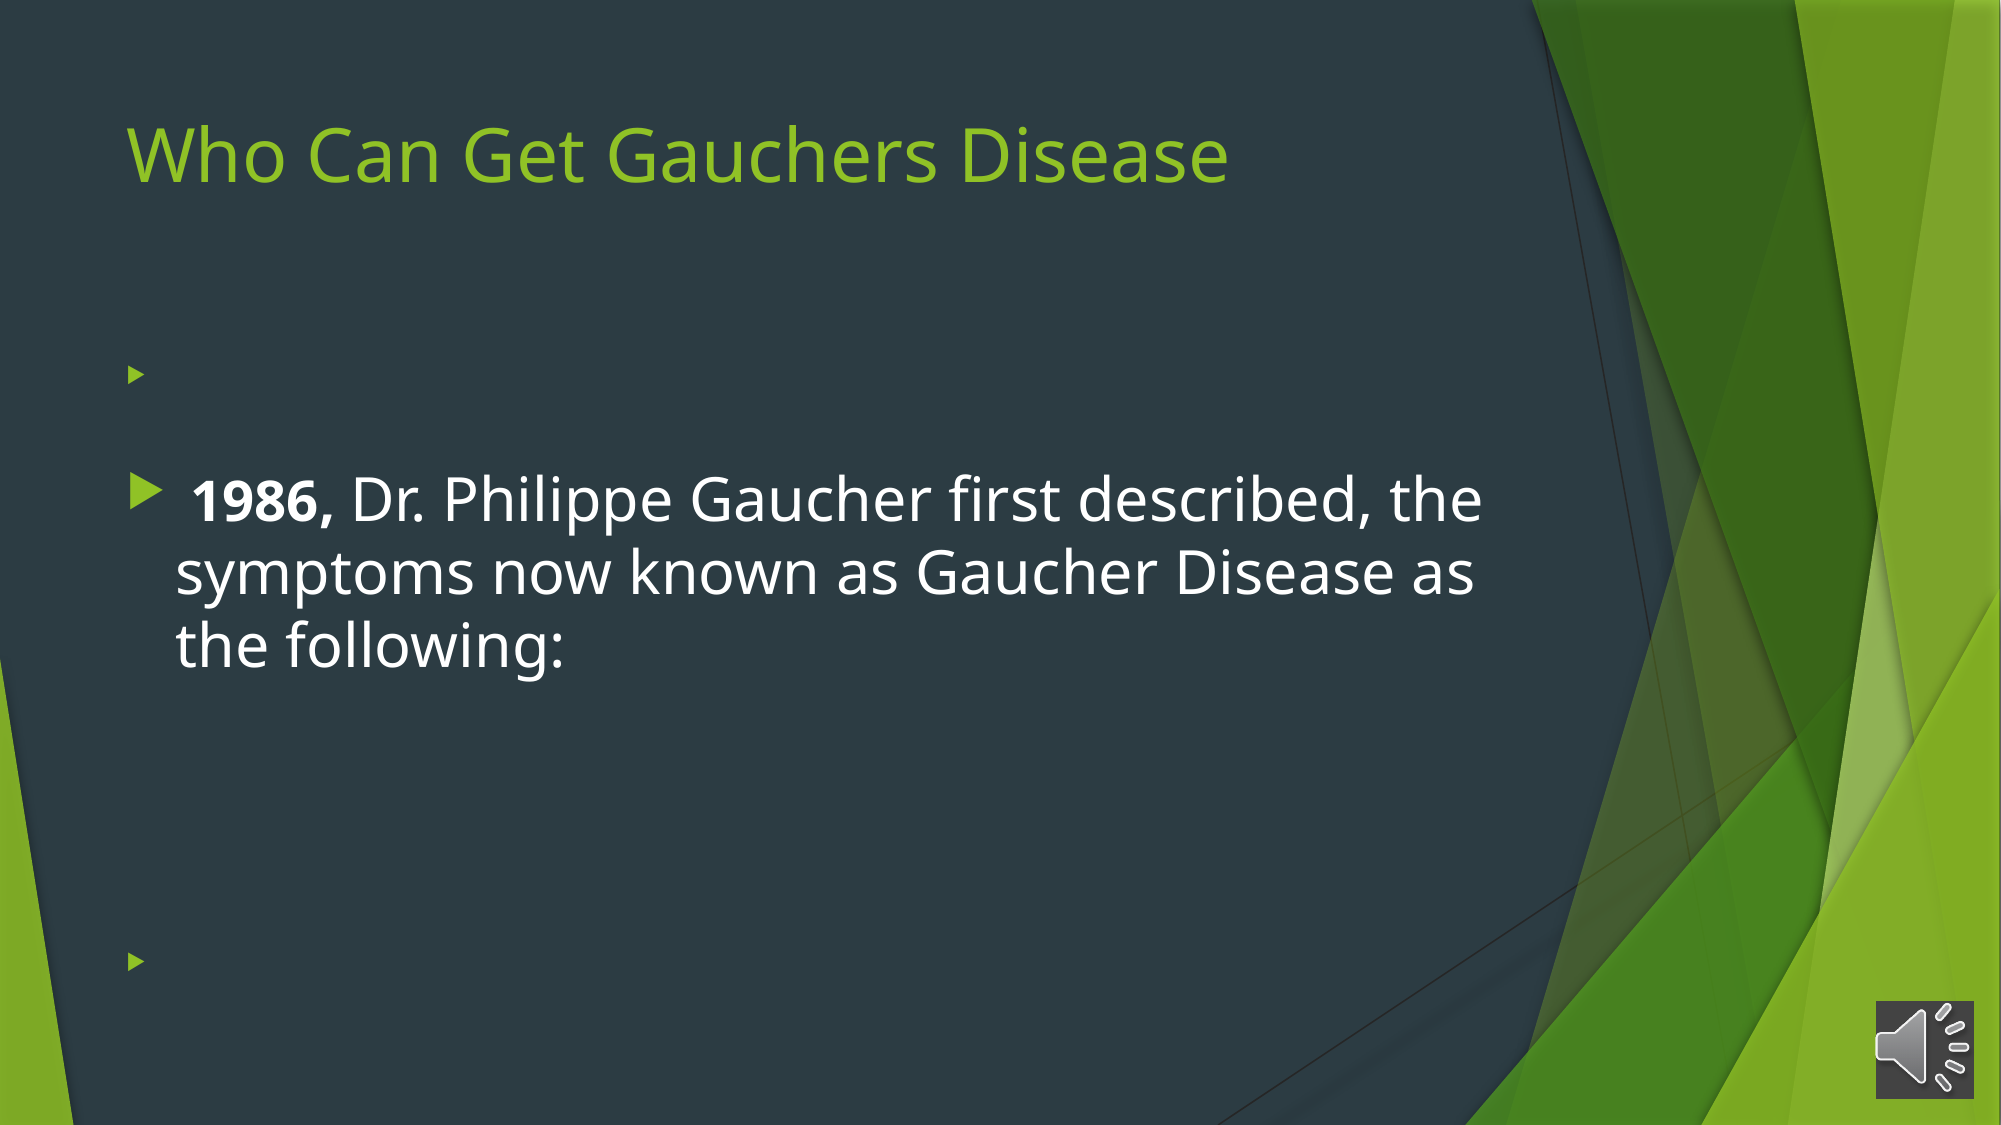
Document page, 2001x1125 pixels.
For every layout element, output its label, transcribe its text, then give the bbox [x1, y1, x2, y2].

list 1986, Dr. Philippe Gaucher first described, the symptoms now known as Gaucher Disease as the following: [111, 354, 1522, 992]
title Who Can Get Gauchers Disease [111, 99, 1522, 317]
picture [1874, 999, 1976, 1101]
